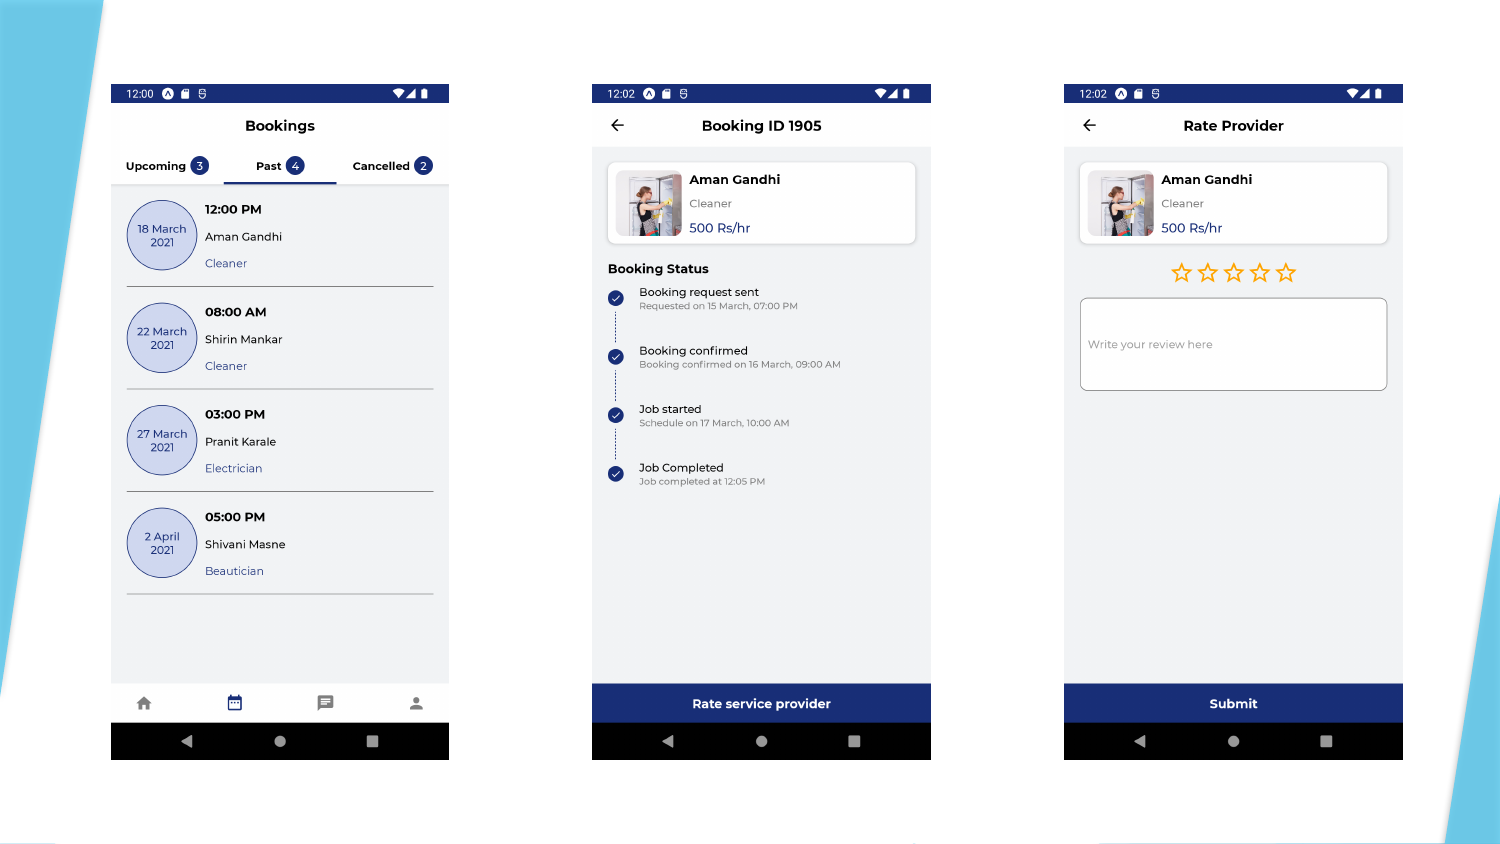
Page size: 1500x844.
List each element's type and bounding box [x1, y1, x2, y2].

text_box [0, 0, 1500, 844]
picture [110, 83, 449, 760]
text_box [0, 0, 105, 699]
picture [592, 83, 931, 760]
text_box [1443, 492, 1500, 844]
picture [1064, 83, 1403, 760]
